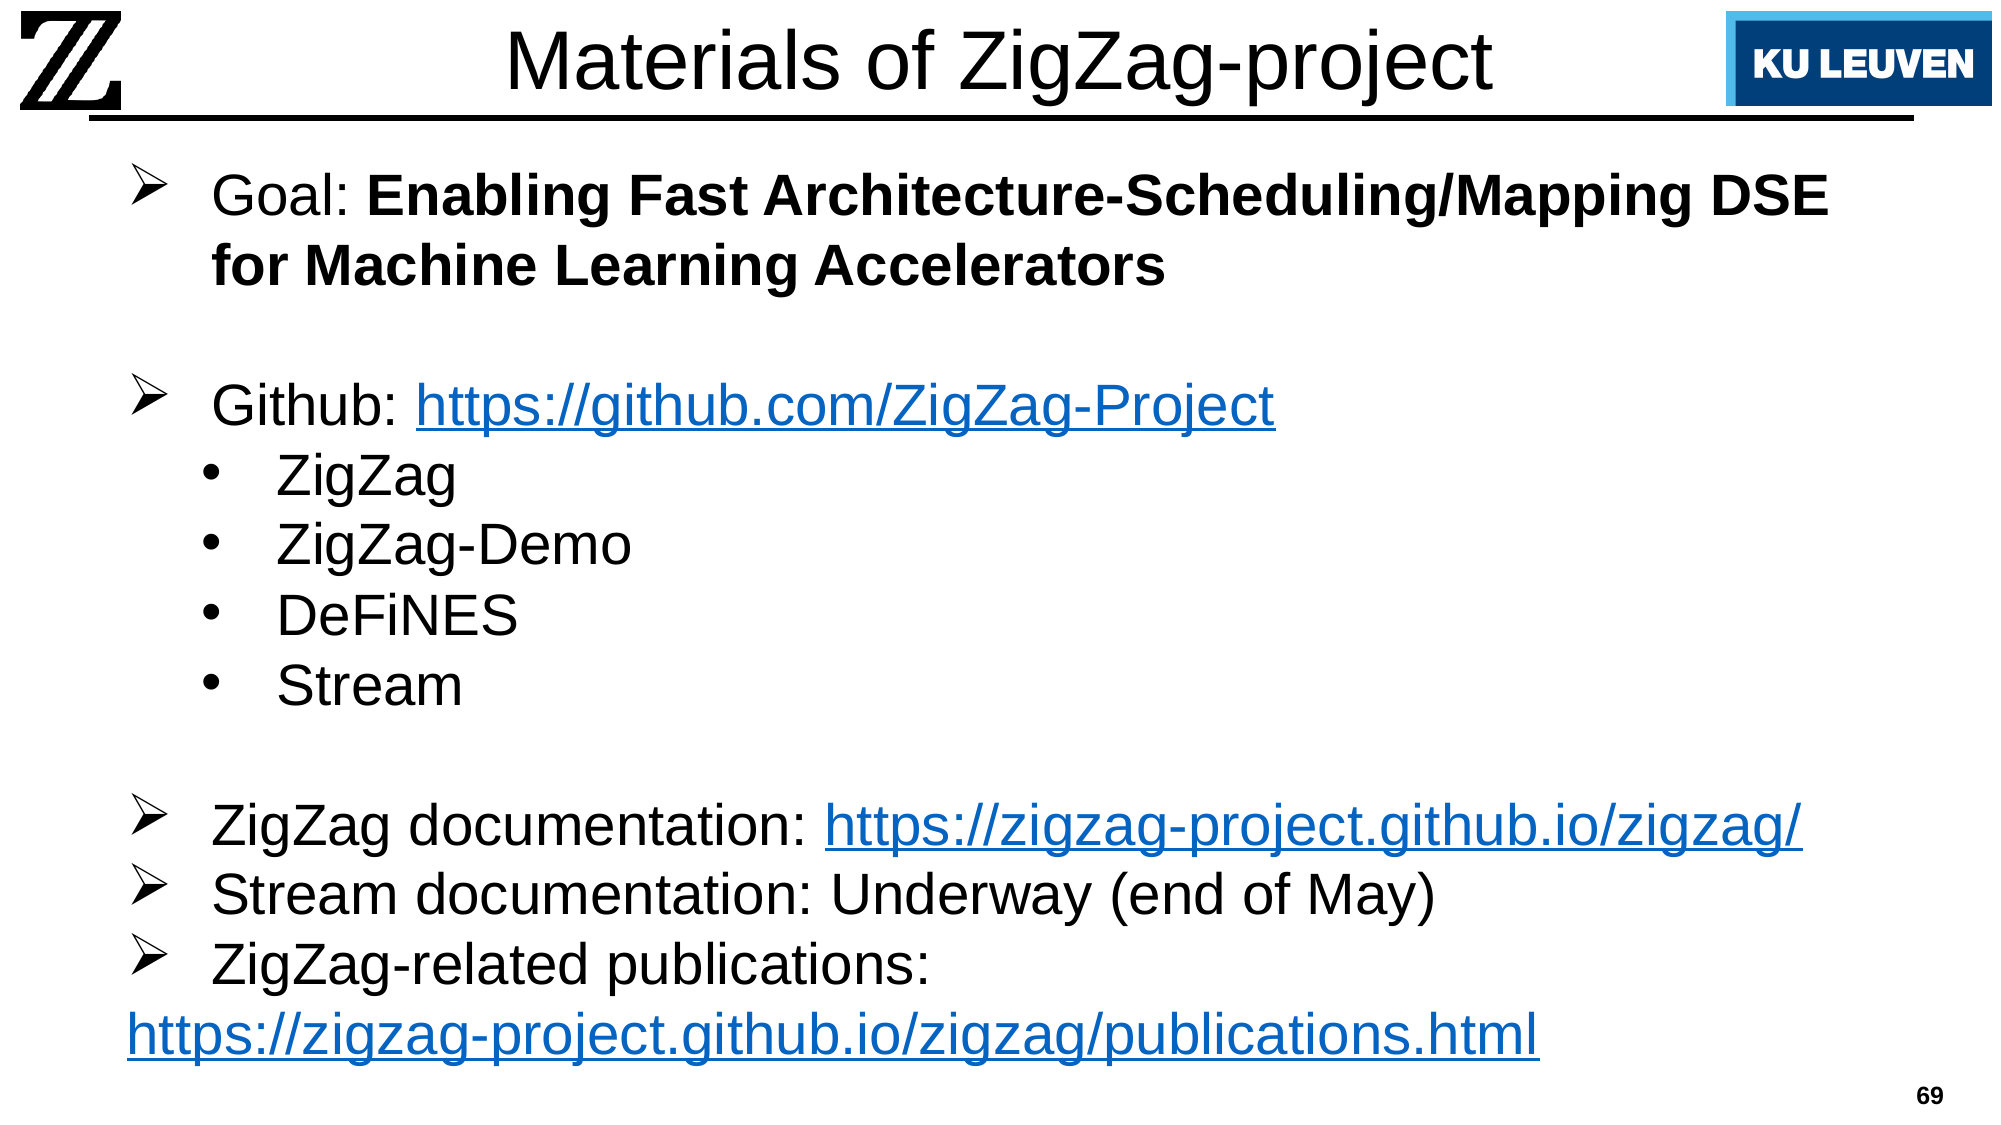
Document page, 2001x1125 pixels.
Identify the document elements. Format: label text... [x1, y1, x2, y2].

title Materials of ZigZag-project [137, 6, 1863, 118]
picture [20, 9, 121, 110]
picture [1863, 11, 1992, 106]
text_box Goal: Enabling Fast Architecture-Scheduling/Mapping DSE for Machine Learning Accelerators Github: https://github.com/ZigZag-Project ZigZag ZigZag-Demo DeFiNES Stream ZigZag documentation: https://zigzag-project.github.io/zigzag/ Stream documentation: Underway (end of May) ZigZag-related publications: https://zigzag-project.github.io/zigzag/publications.html [111, 149, 1937, 1074]
